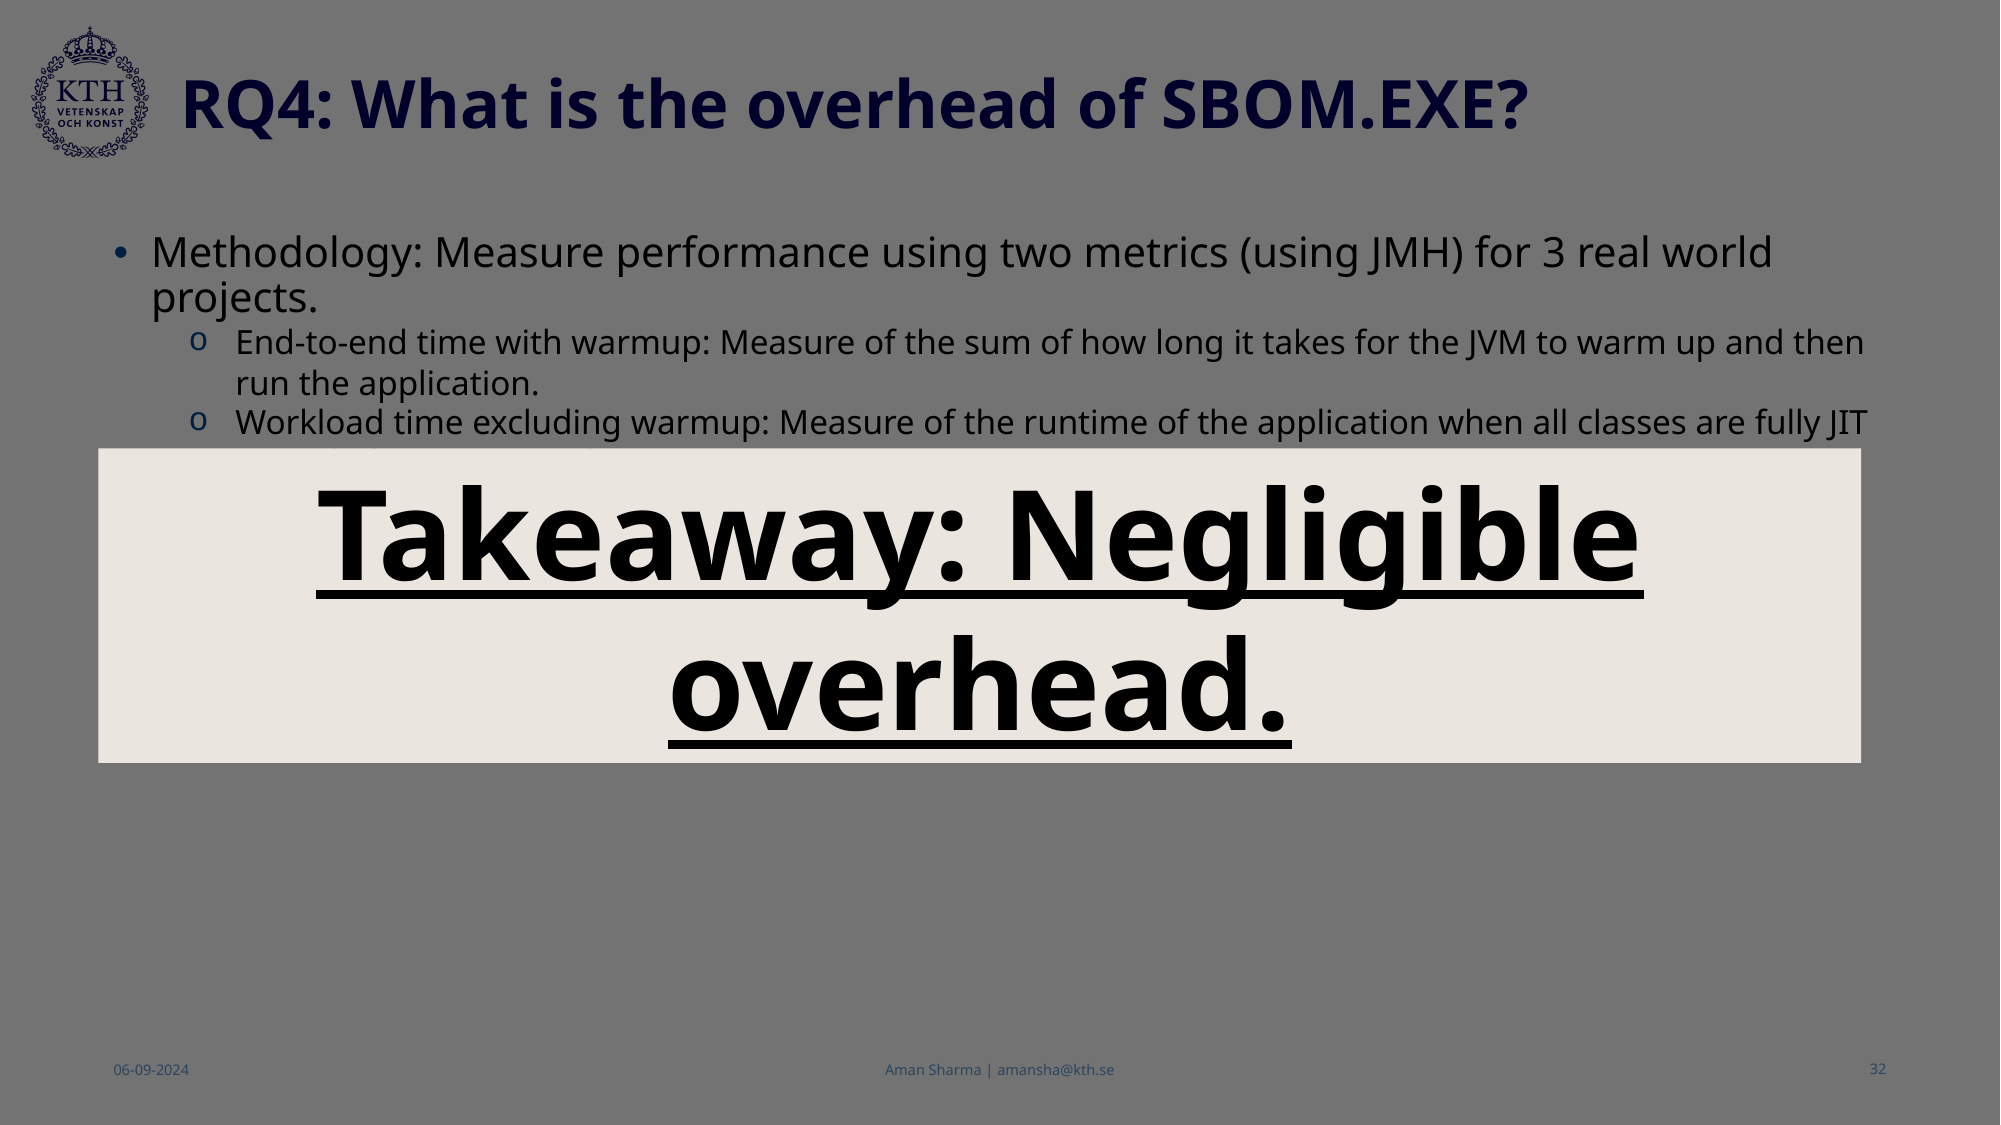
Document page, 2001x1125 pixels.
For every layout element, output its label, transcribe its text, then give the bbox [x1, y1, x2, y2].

text_box [0, 0, 2000, 1125]
text_box Takeaway: Negligible overhead. [98, 448, 1862, 763]
